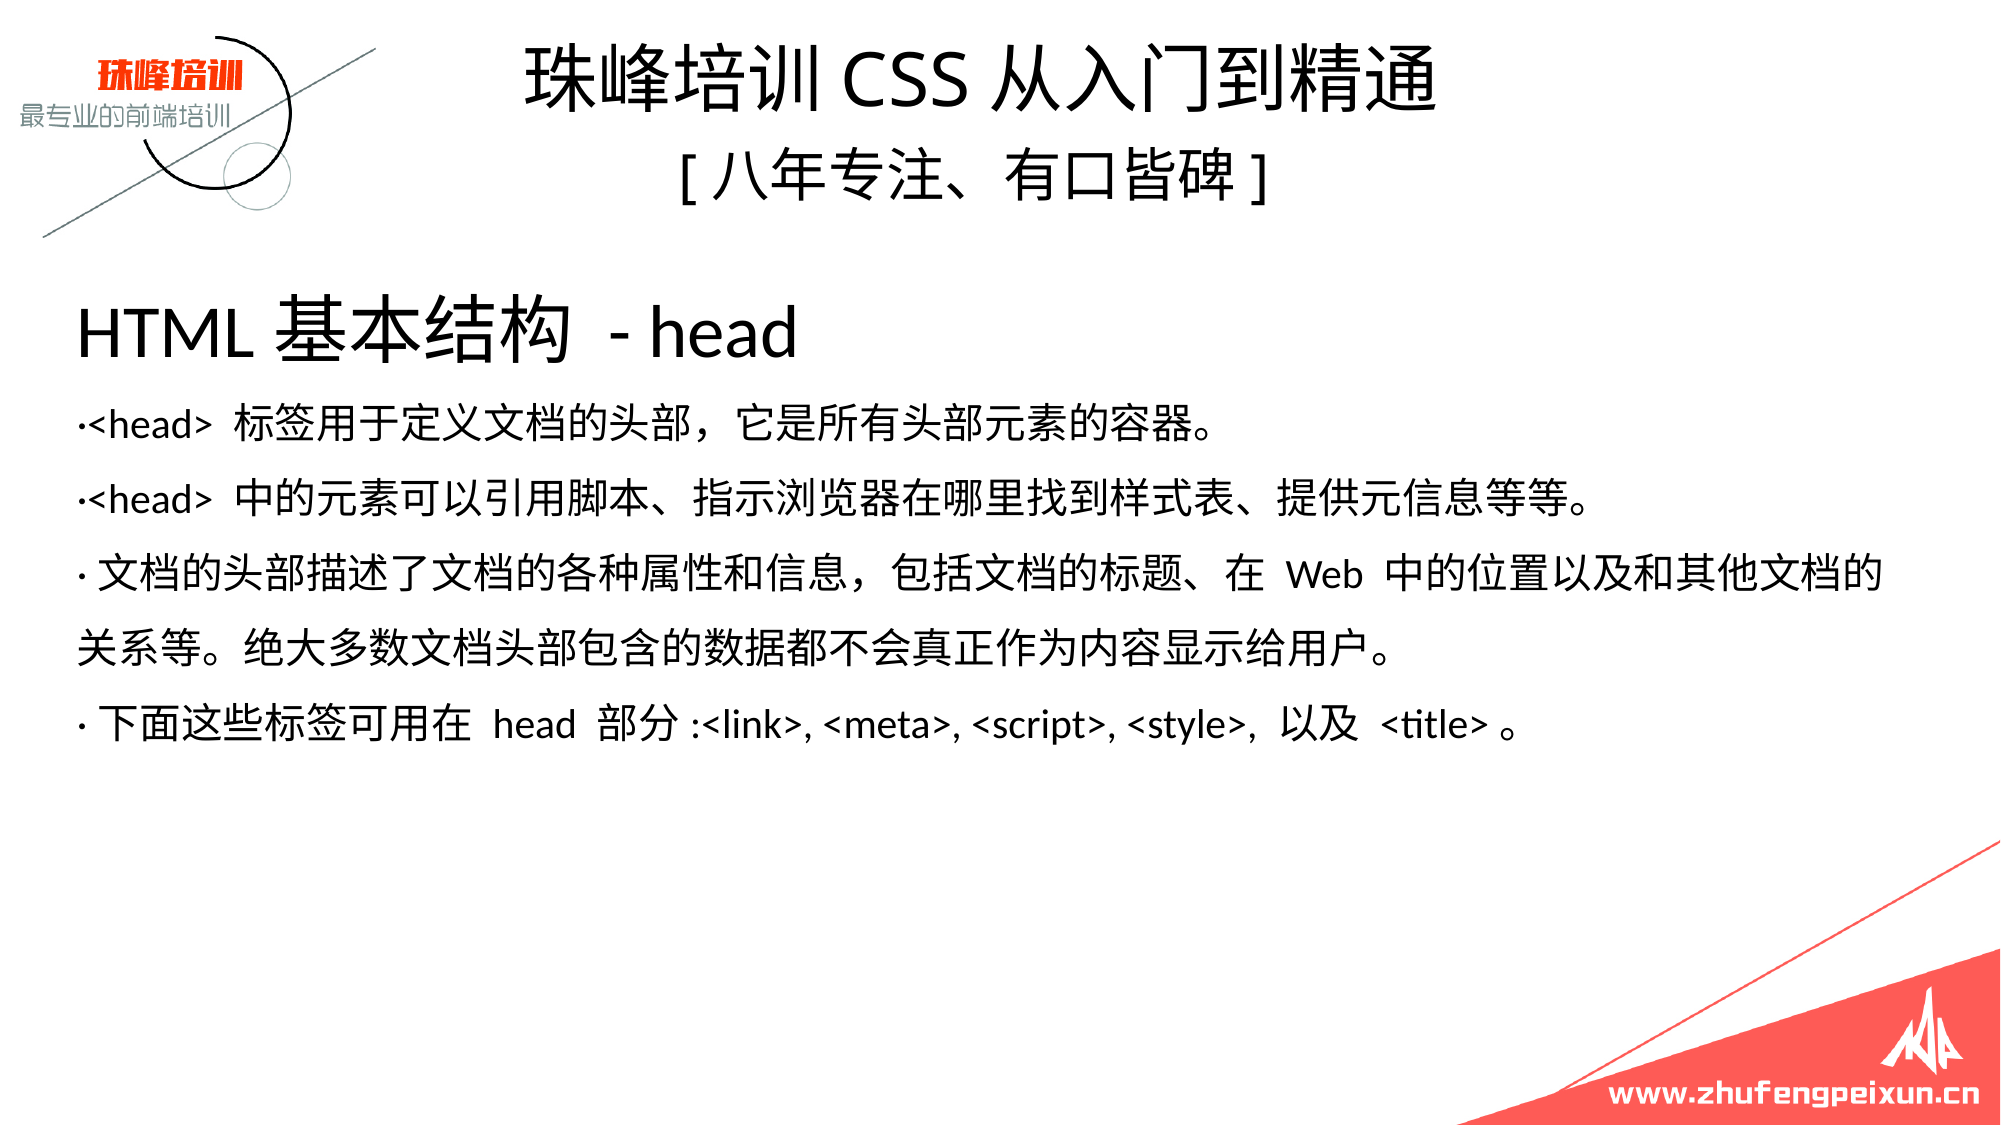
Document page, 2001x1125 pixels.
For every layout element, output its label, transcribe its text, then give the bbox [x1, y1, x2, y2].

picture [18, 36, 376, 238]
text_box 珠峰培训CSS从入门到精通 [八年专注、有口皆碑] [507, 23, 1737, 264]
picture [1437, 796, 2001, 1125]
title HTML基本结构 - head ·<head> 标签用于定义文档的头部，它是所有头部元素的容器。 ·<head> 中的元素可以引用脚本、指示浏览器在哪里找到样式表、提供元信息等等。 ·文档的头部描述了文档的各种属性和信息，包括文档的标题、在 Web 中的位置以及和其他文档的关系等。绝大多数文档头部包含的数据都不会真正作为内容显示给用户。 ·下面这些标签可用在 head 部分:<link>, <meta>, <script>, <style>, 以及 <title>。 [62, 229, 1910, 1113]
